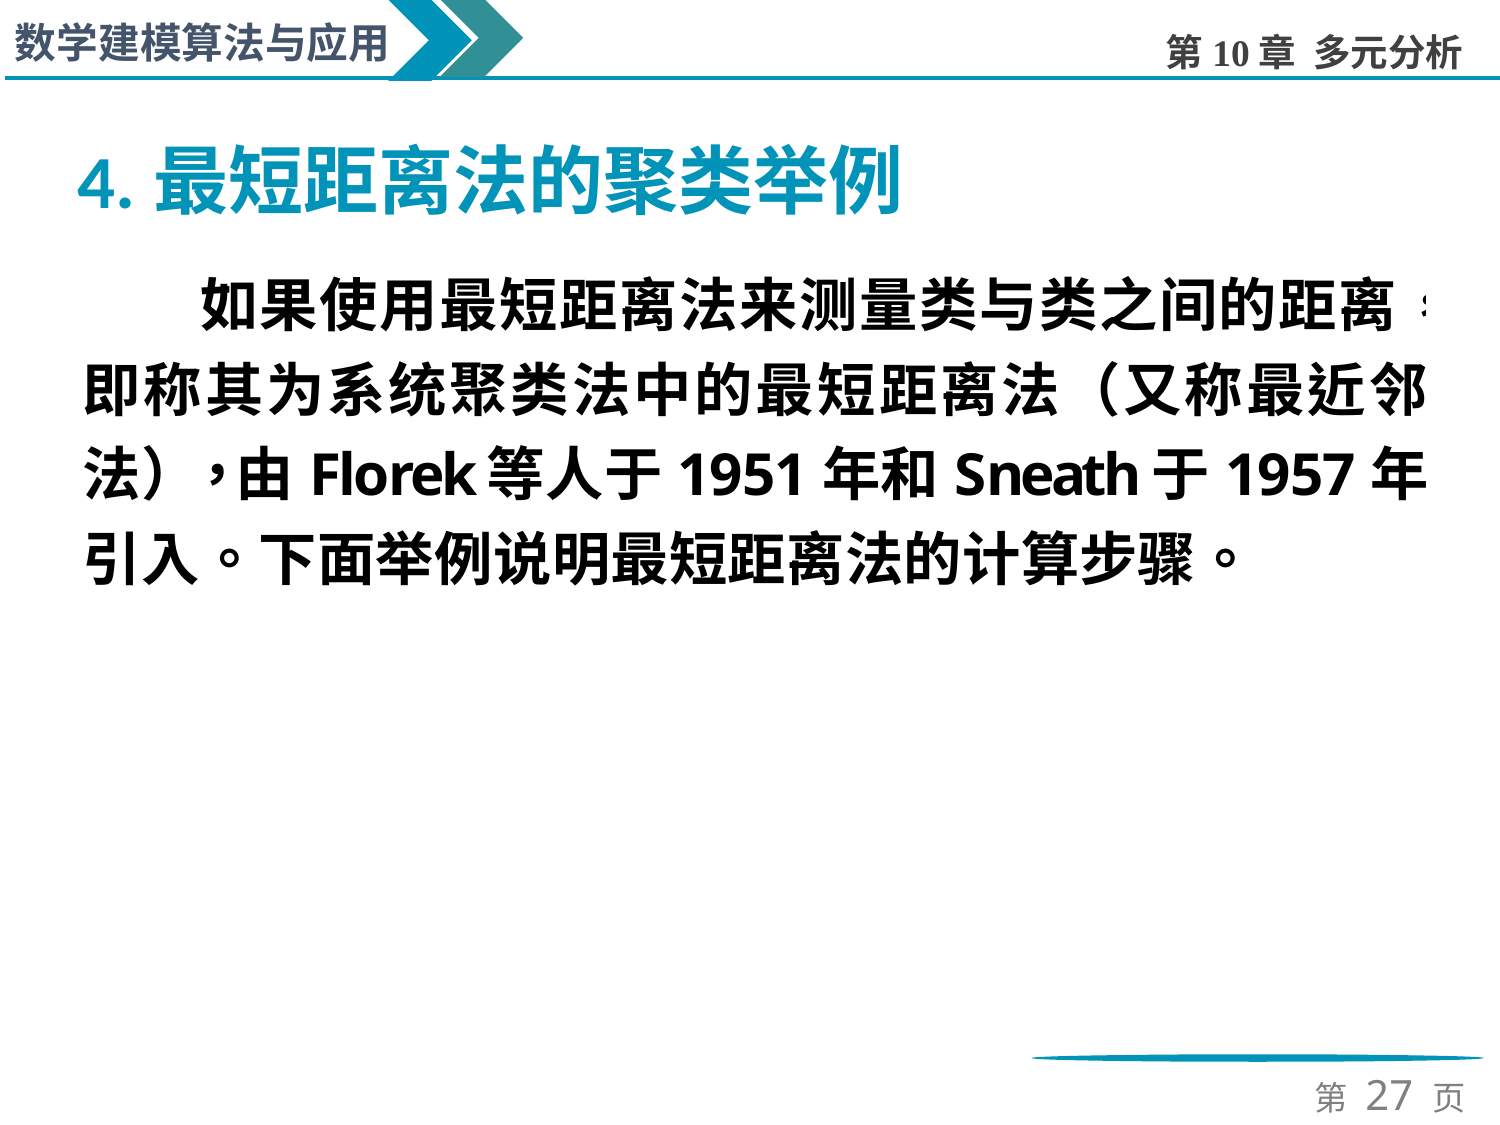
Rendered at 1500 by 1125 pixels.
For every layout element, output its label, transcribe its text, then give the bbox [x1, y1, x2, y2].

text_box 4.最短距离法的聚类举例 [63, 126, 1100, 232]
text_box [82, 266, 1426, 874]
